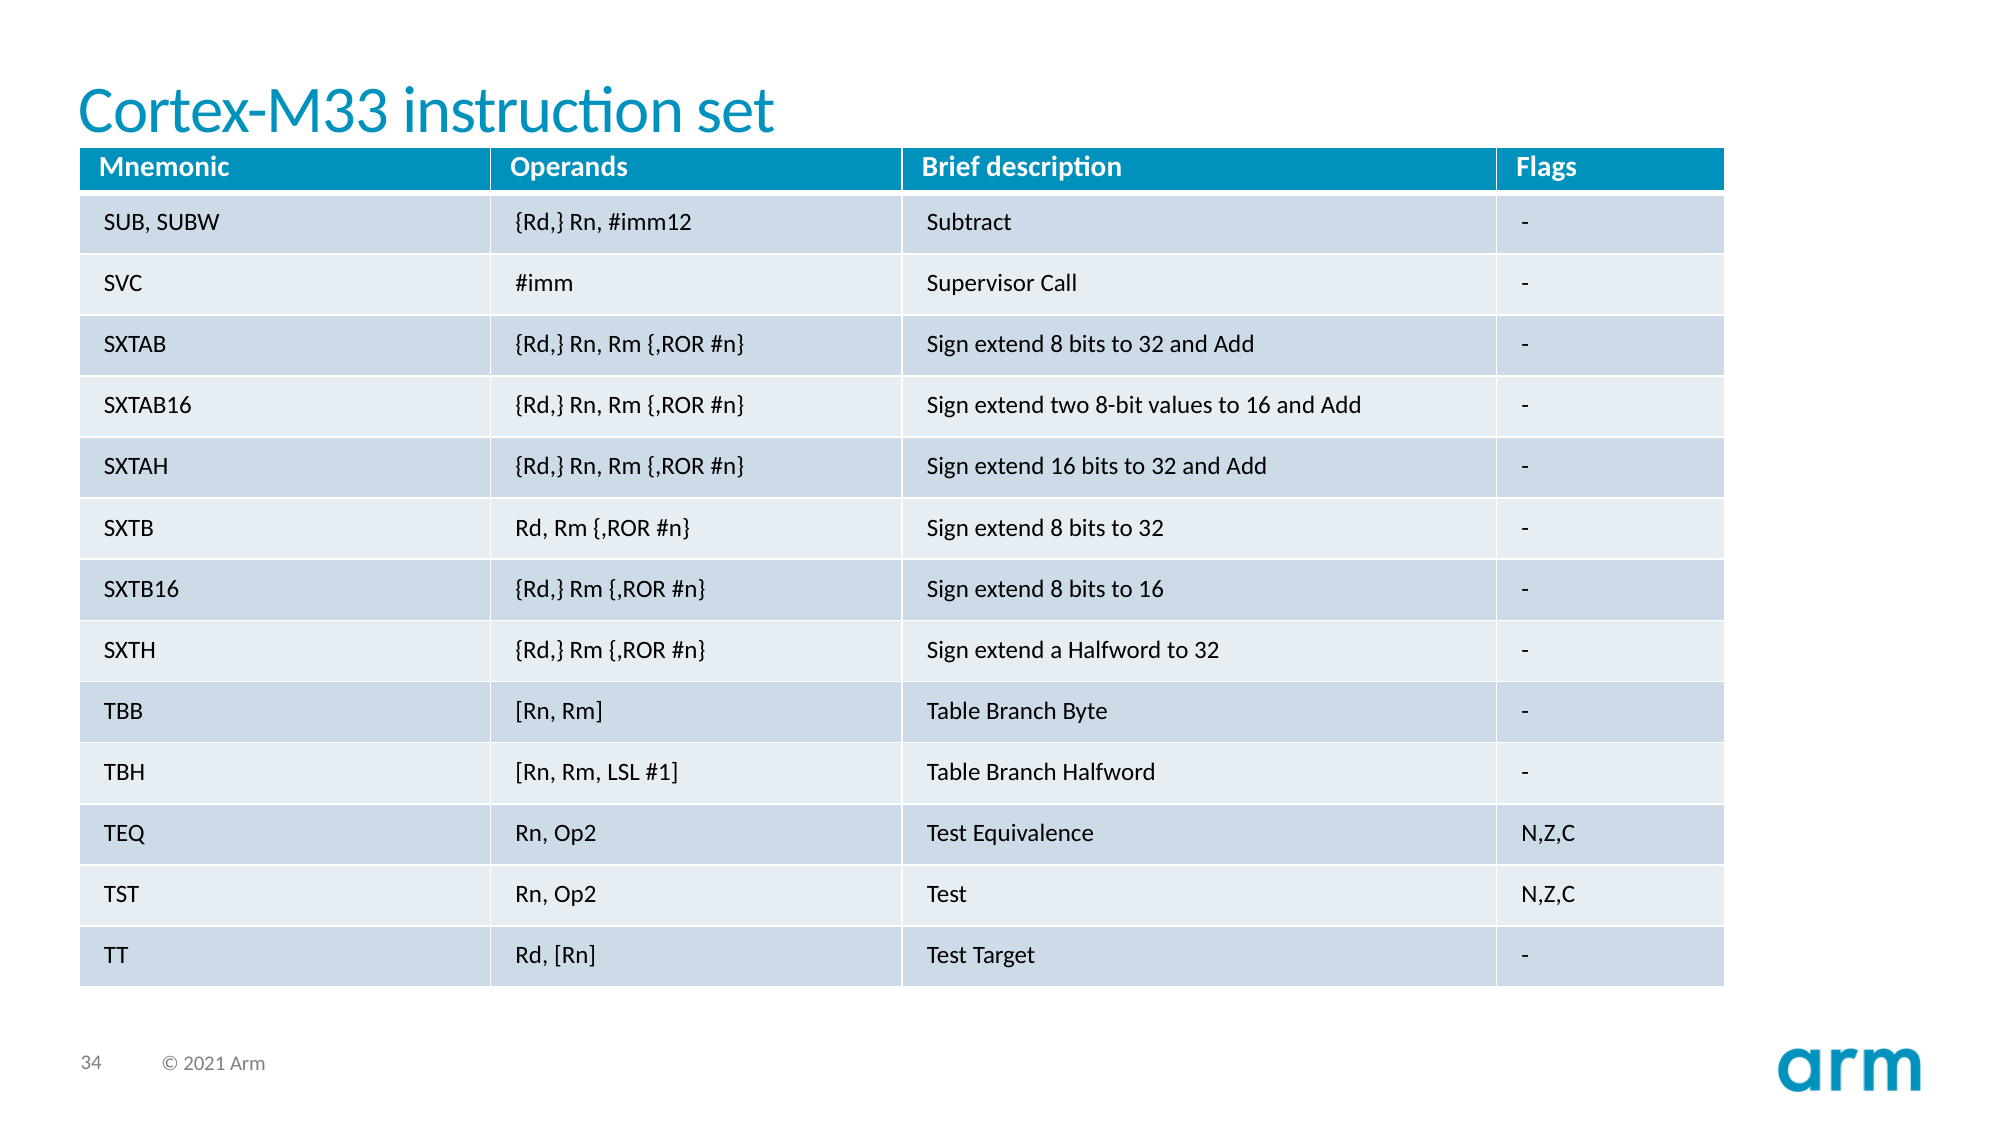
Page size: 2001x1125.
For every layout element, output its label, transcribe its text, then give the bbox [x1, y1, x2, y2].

table_cell {Rd,} Rm {,ROR #n} [491, 621, 901, 681]
picture [1777, 1047, 1922, 1093]
table_cell SUB, SUBW [80, 196, 490, 253]
table_cell Rd, [Rn] [491, 927, 901, 986]
table_cell {Rd,} Rm {,ROR #n} [491, 560, 901, 620]
table_cell - [1497, 255, 1724, 314]
table_cell Sign extend 8 bits to 32 and Add [903, 316, 1496, 375]
table_cell TST [80, 866, 490, 925]
table_cell SXTB [80, 499, 490, 558]
table_cell SXTAH [80, 438, 490, 497]
table_cell #imm [491, 255, 901, 314]
table_cell N,Z,C [1497, 805, 1724, 864]
table_cell {Rd,} Rn, Rm {,ROR #n} [491, 316, 901, 375]
table_cell Table Branch Halfword [903, 743, 1496, 803]
table_cell SXTAB16 [80, 377, 490, 436]
table_cell Sign extend 8 bits to 32 [903, 499, 1496, 558]
table_cell SXTB16 [80, 560, 490, 620]
table_cell - [1497, 743, 1724, 803]
table_cell Sign extend two 8-bit values to 16 and Add [903, 377, 1496, 436]
table_cell Test Equivalence [903, 805, 1496, 864]
table_cell - [1497, 316, 1724, 375]
table_cell Rn, Op2 [491, 805, 901, 864]
table_cell Rn, Op2 [491, 866, 901, 925]
table_cell Sign extend a Halfword to 32 [903, 621, 1496, 681]
table_header Brief description [903, 148, 1496, 190]
table_cell Rd, Rm {,ROR #n} [491, 499, 901, 558]
table_cell {Rd,} Rn, #imm12 [491, 196, 901, 253]
table_header Operands [491, 148, 901, 190]
table_cell - [1497, 377, 1724, 436]
table_cell {Rd,} Rn, Rm {,ROR #n} [491, 438, 901, 497]
table_cell [Rn, Rm] [491, 682, 901, 742]
table_cell Sign extend 16 bits to 32 and Add [903, 438, 1496, 497]
table_cell Sign extend 8 bits to 16 [903, 560, 1496, 620]
table_cell - [1497, 621, 1724, 681]
table_cell TBB [80, 682, 490, 742]
table_cell Subtract [903, 196, 1496, 253]
table_cell SXTAB [80, 316, 490, 375]
table_cell Supervisor Call [903, 255, 1496, 314]
table_cell Test Target [903, 927, 1496, 986]
table_cell - [1497, 196, 1724, 253]
table_cell SVC [80, 255, 490, 314]
table_cell Table Branch Byte [903, 682, 1496, 742]
table_cell {Rd,} Rn, Rm {,ROR #n} [491, 377, 901, 436]
table_cell TEQ [80, 805, 490, 864]
table_cell TT [80, 927, 490, 986]
table_cell TBH [80, 743, 490, 803]
table_cell - [1497, 927, 1724, 986]
table_cell - [1497, 560, 1724, 620]
table_header Flags [1497, 148, 1724, 190]
table_cell SXTH [80, 621, 490, 681]
title Cortex-M33 instruction set [78, 78, 1922, 186]
table_cell - [1497, 438, 1724, 497]
table_cell Test [903, 866, 1496, 925]
table_header Mnemonic [80, 148, 490, 190]
table_cell - [1497, 682, 1724, 742]
table_cell - [1497, 499, 1724, 558]
table_cell N,Z,C [1497, 866, 1724, 925]
table_cell [Rn, Rm, LSL #1] [491, 743, 901, 803]
